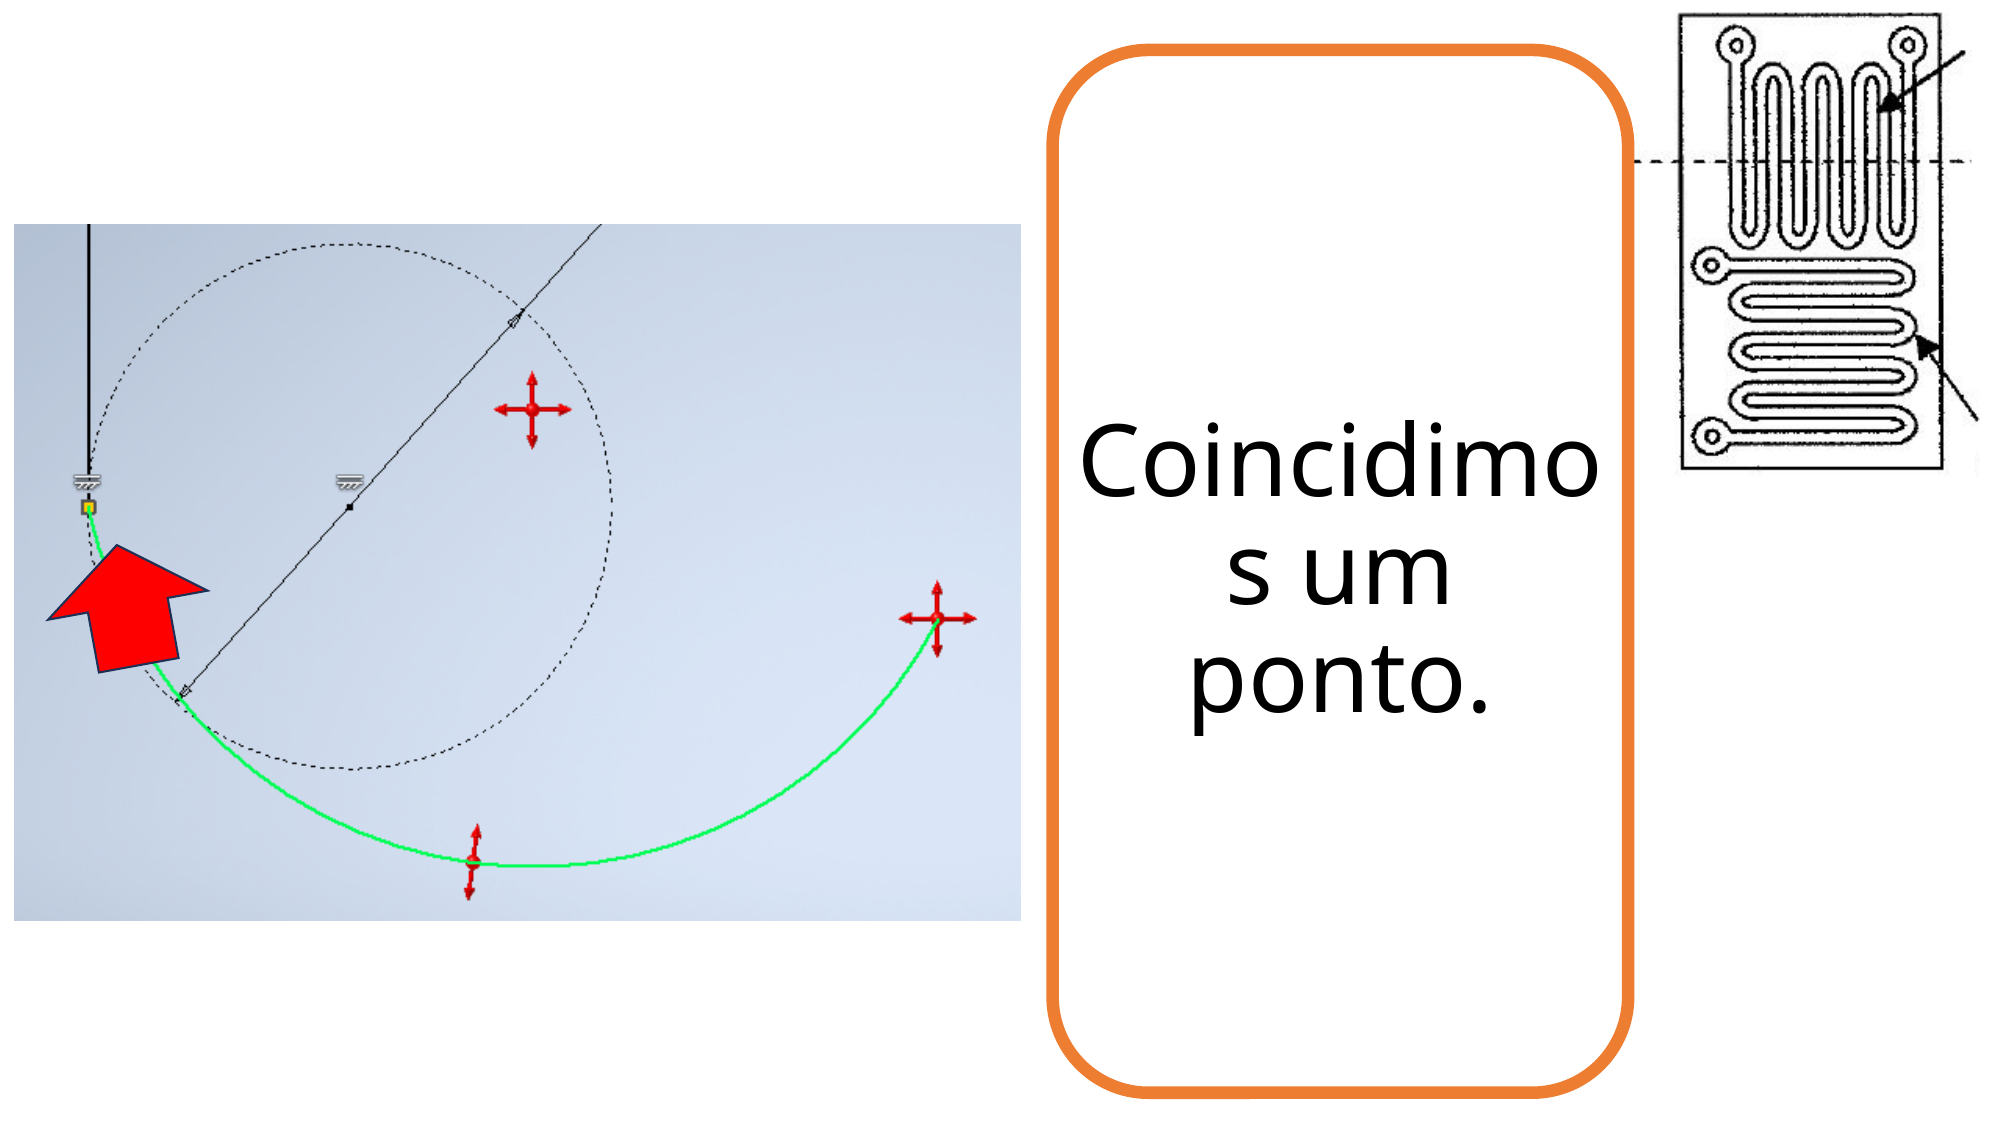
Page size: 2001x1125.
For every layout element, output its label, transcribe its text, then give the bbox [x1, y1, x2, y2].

picture [1628, 0, 2000, 479]
text_box Coincidimos um ponto. [1052, 110, 1629, 1035]
picture [14, 224, 1021, 921]
text_box [1058, 48, 1623, 110]
text_box [1059, 1035, 1622, 1094]
